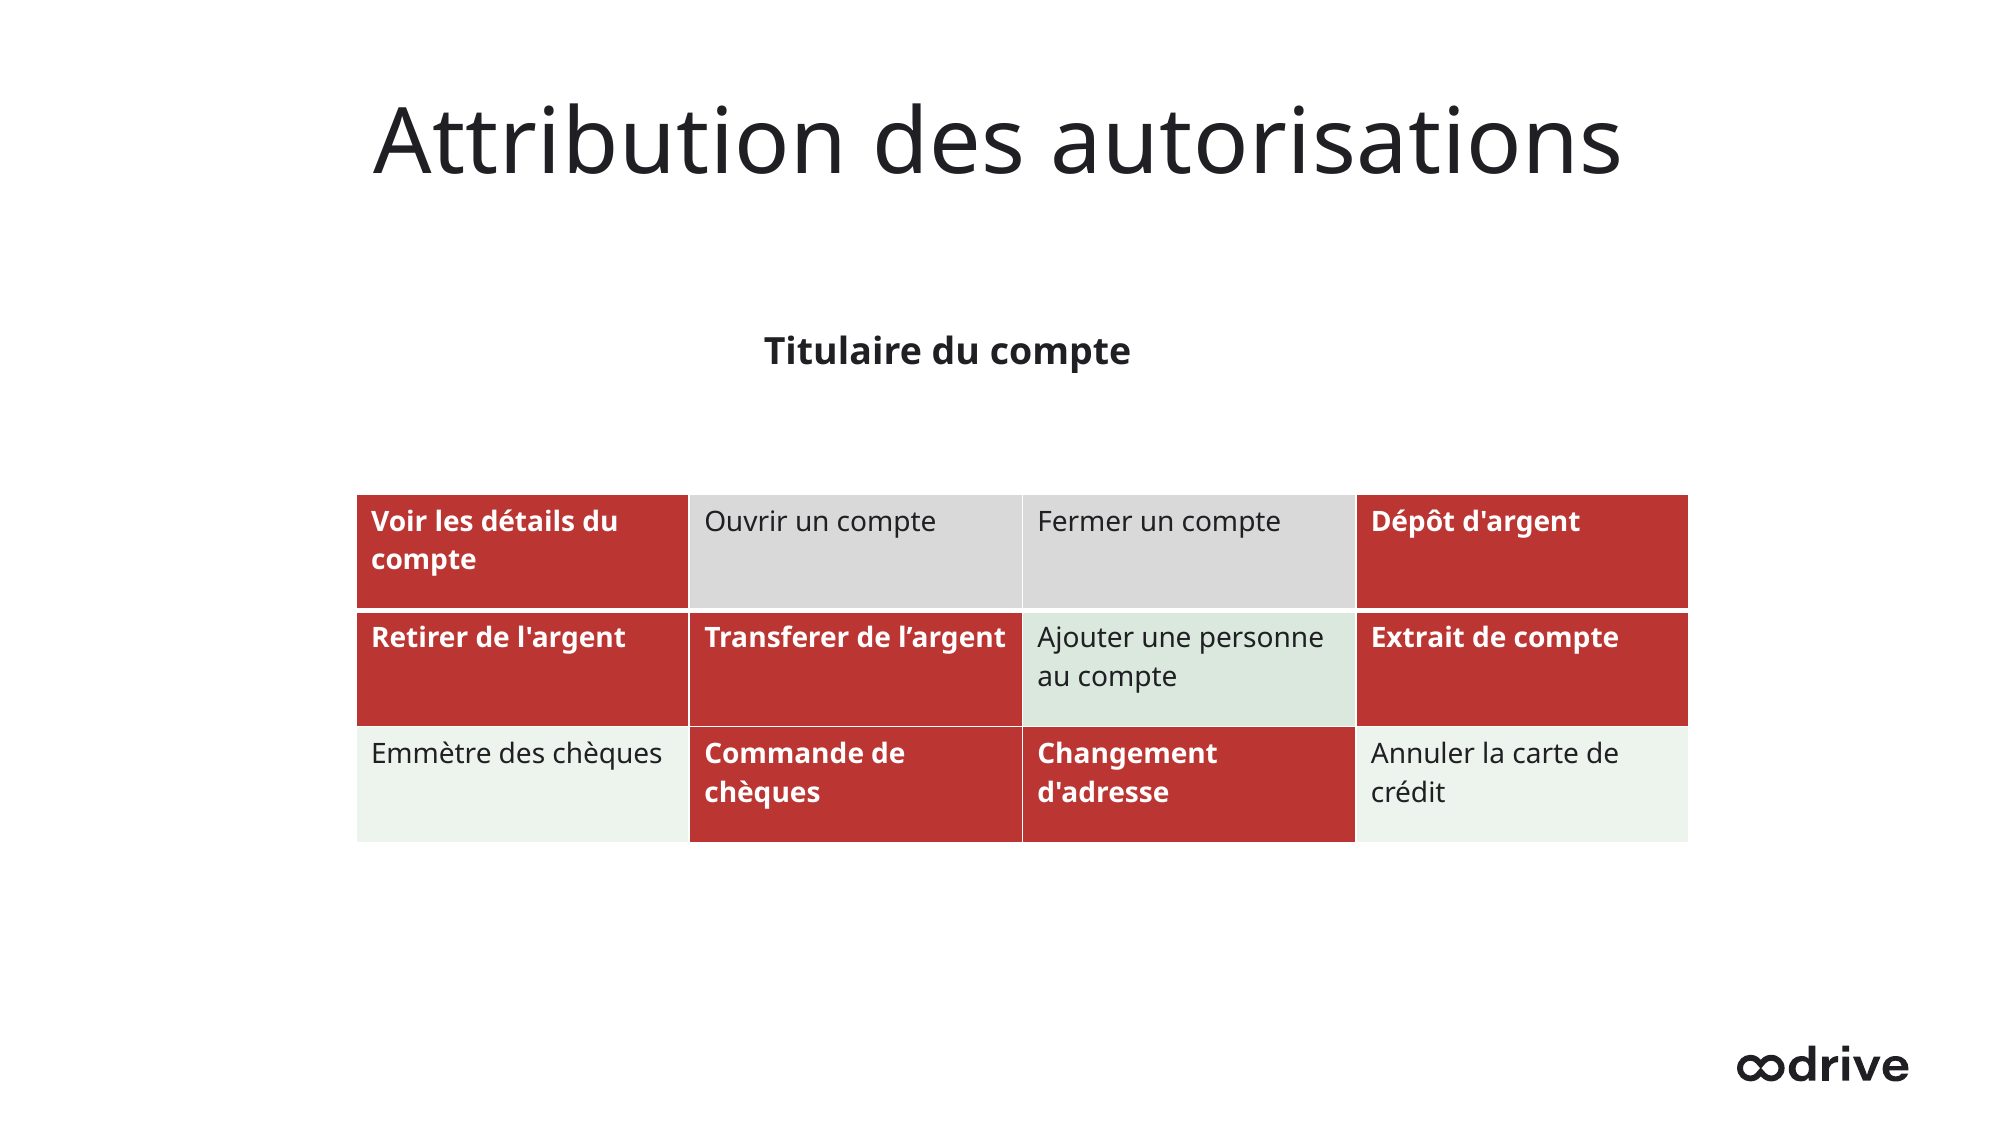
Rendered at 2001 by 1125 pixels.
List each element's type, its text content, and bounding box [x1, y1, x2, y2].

table_cell Retirer de l'argent [357, 613, 688, 726]
table_header Dépôt d'argent [1357, 495, 1688, 608]
text_box [148, 300, 1852, 451]
table_cell Changement d'adresse [1023, 727, 1355, 842]
text_box Titulaire du compte [763, 322, 1132, 493]
table_header Fermer un compte [1023, 495, 1355, 608]
table_cell Emmètre des chèques [357, 727, 688, 842]
table_cell Transferer de l’argent [690, 613, 1022, 726]
table_cell Ajouter une personne au compte [1023, 613, 1355, 726]
table_cell Extrait de compte [1357, 613, 1688, 726]
text_box [110, 260, 1746, 367]
table_cell Annuler la carte de crédit [1357, 727, 1688, 842]
table_header Voir les détails du compte [357, 495, 688, 608]
table_cell Commande de chèques [690, 727, 1022, 842]
title Attribution des autorisations [118, 89, 1882, 196]
table_header Ouvrir un compte [690, 495, 1022, 608]
text_box [111, 392, 1432, 1060]
